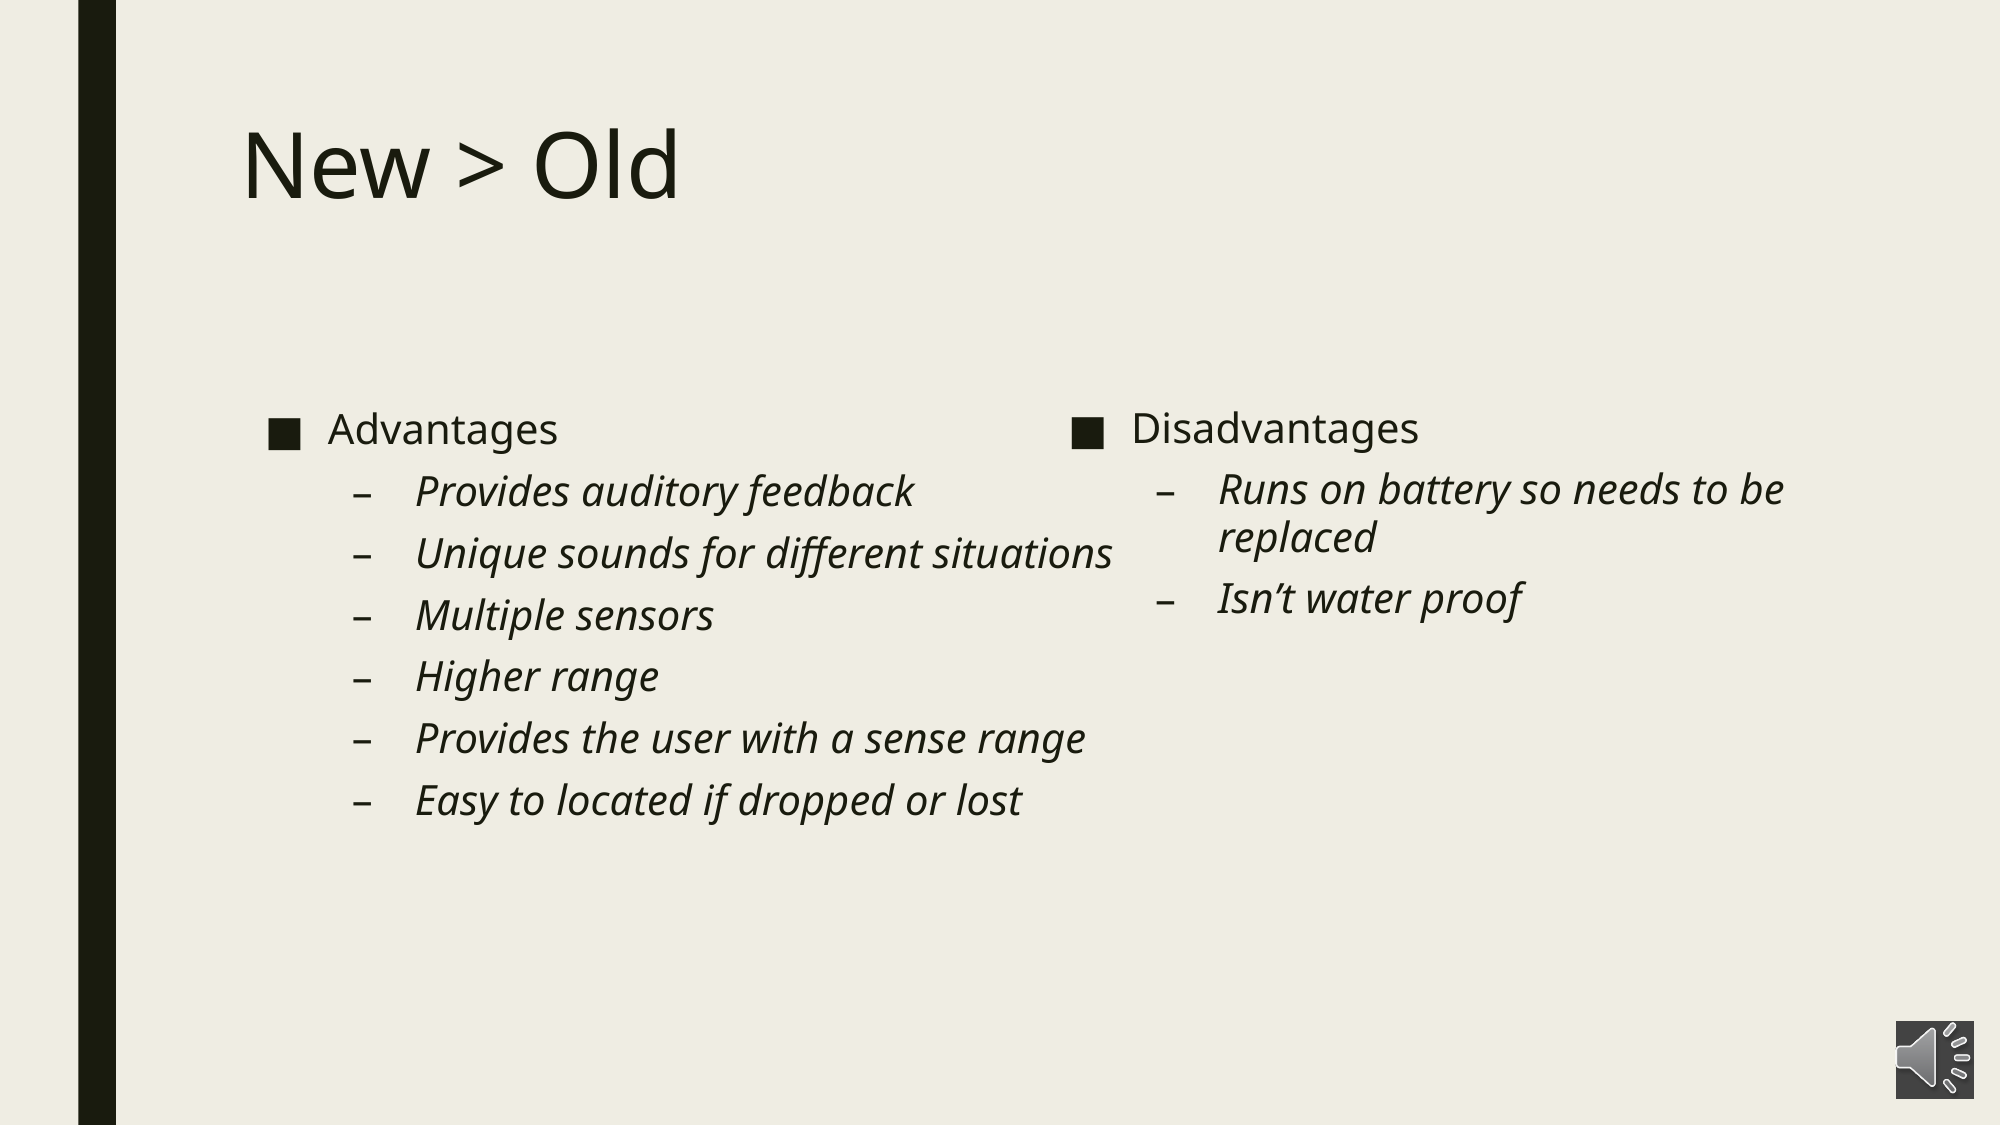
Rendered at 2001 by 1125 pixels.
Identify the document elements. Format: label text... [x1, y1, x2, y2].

title New > Old [225, 112, 1800, 357]
picture [1894, 1019, 1975, 1100]
text_box Advantages Provides auditory feedback Unique sounds for different situations Multiple sensors Higher range Provides the user with a sense range Easy to located if dropped or lost [249, 399, 1825, 988]
